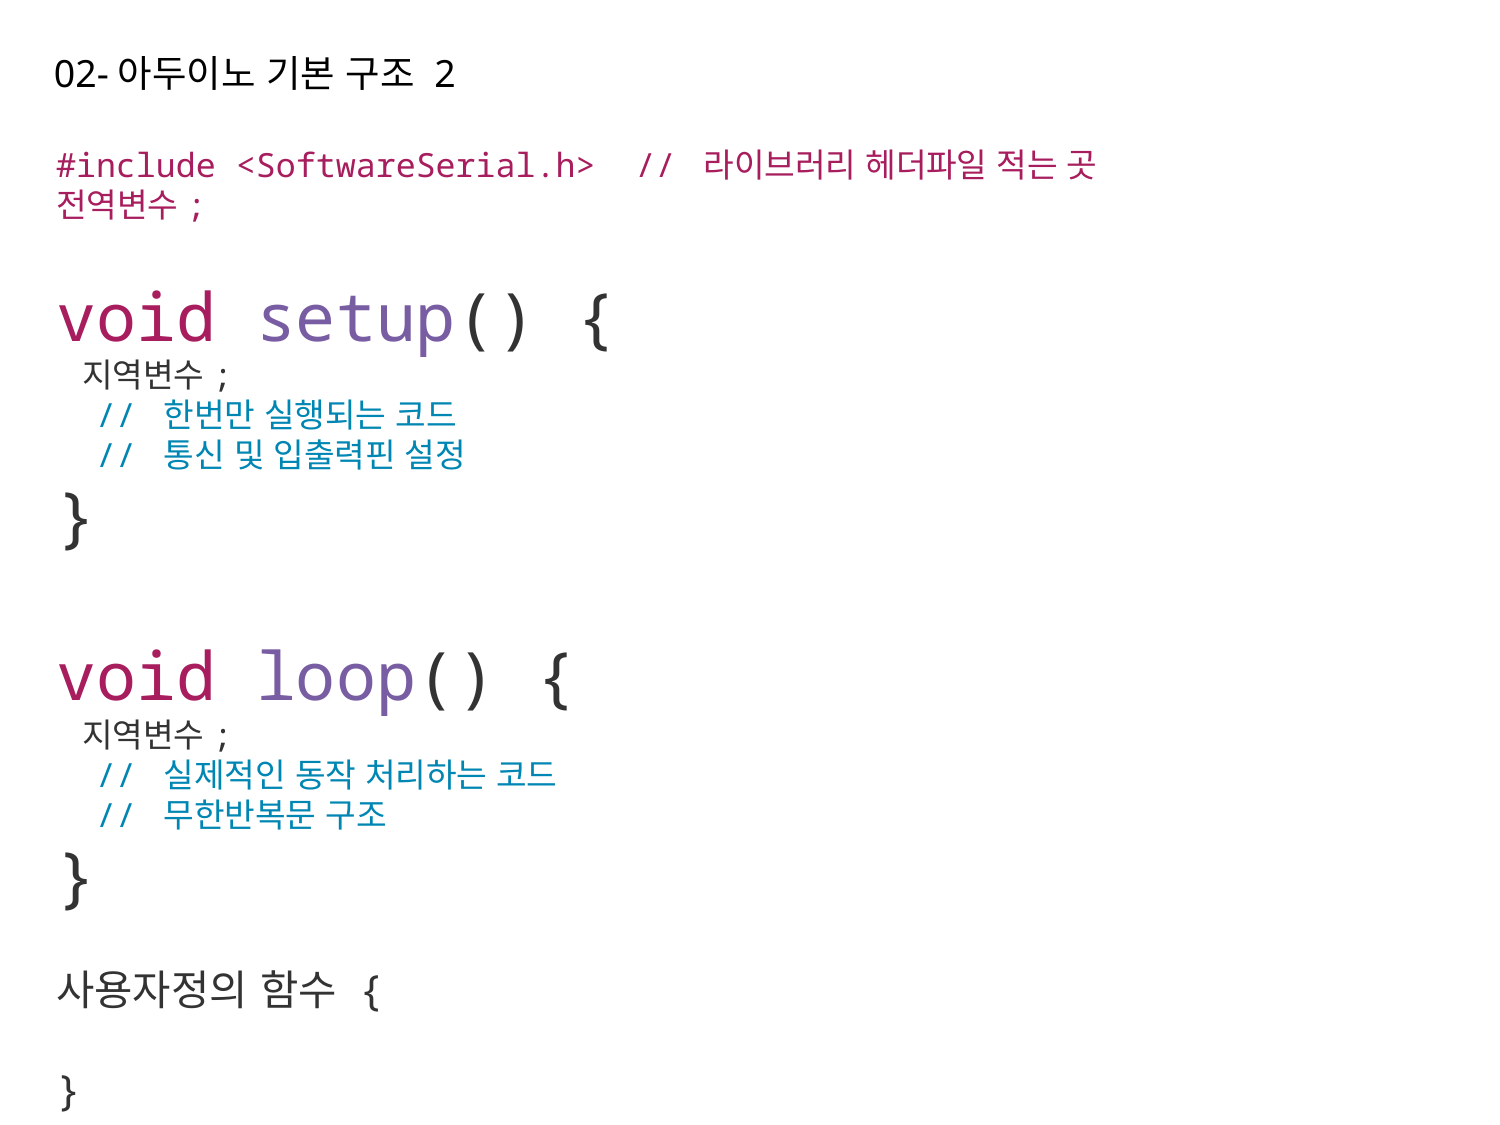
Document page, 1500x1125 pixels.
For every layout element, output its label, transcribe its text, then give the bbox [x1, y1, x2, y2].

text_box 02-아두이노 기본 구조 2 [39, 42, 471, 103]
text_box #include <SoftwareSerial.h> // 라이브러리 헤더파일 적는 곳 전역변수; void setup() { 지역변수; // 한번만 실행되는 코드 // 통신 및 입출력핀 설정 } void loop() { 지역변수; // 실제적인 동작 처리하는 코드 // 무한반복문 구조 } 사용자정의 함수 { } [41, 137, 1377, 1122]
